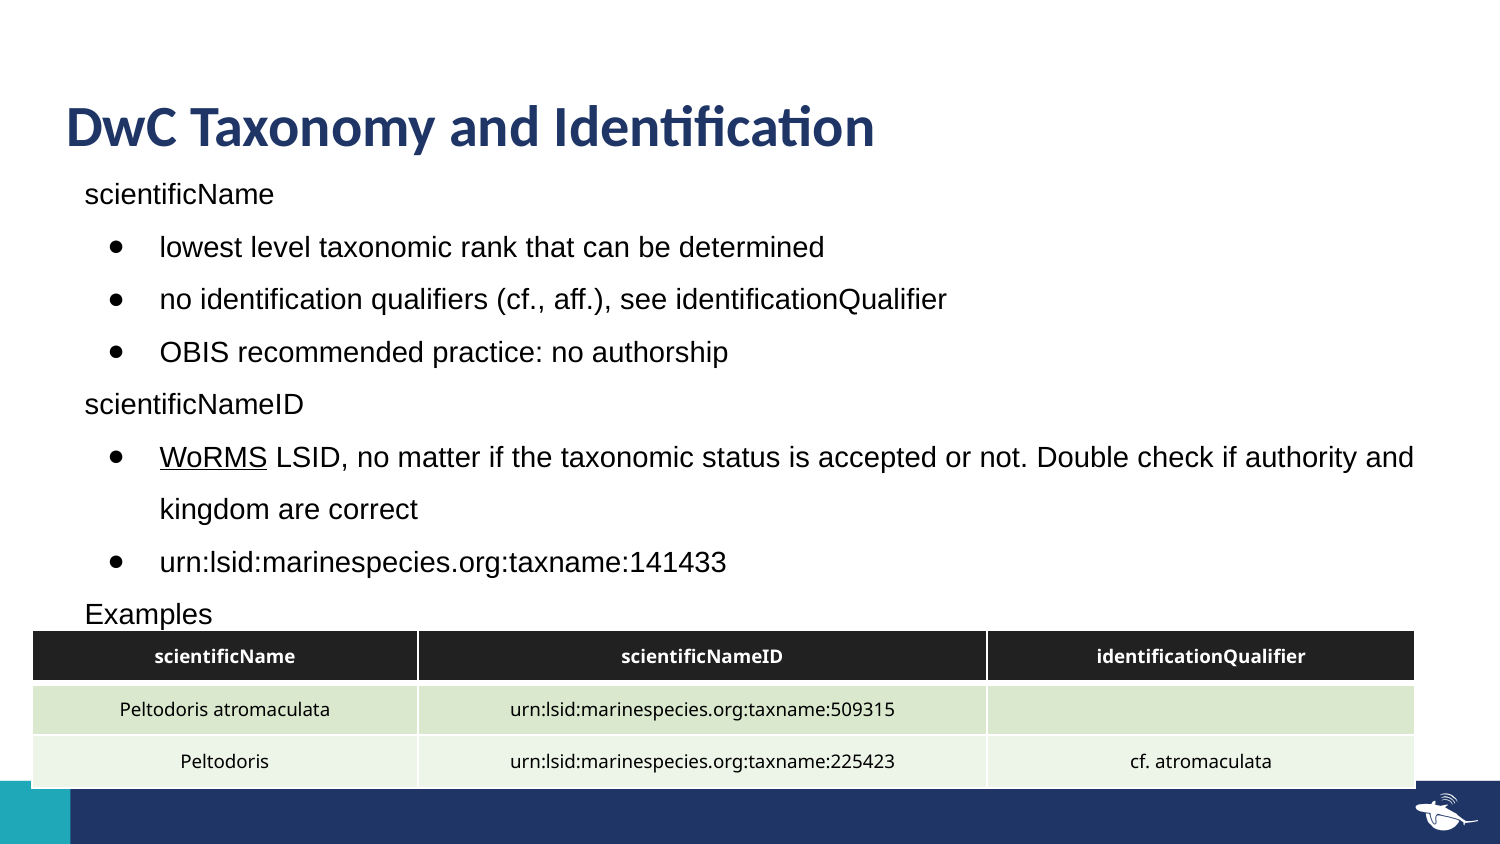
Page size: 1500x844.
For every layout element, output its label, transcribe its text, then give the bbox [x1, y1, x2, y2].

table_header scientificNameID [419, 631, 986, 680]
table_cell Peltodoris atromaculata [33, 686, 417, 734]
table_header identificationQualifier [988, 631, 1414, 680]
title DwC Taxonomy and Identification [51, 72, 1449, 167]
table_cell cf. atromaculata [988, 736, 1414, 787]
table_cell [988, 686, 1414, 734]
table_cell urn:lsid:marinespecies.org:taxname:509315 [419, 686, 986, 734]
table_cell Peltodoris [33, 736, 417, 787]
table_header scientificName [33, 631, 417, 680]
picture [0, 0, 1500, 844]
table_cell urn:lsid:marinespecies.org:taxname:225423 [419, 736, 986, 787]
text_box scientificName lowest level taxonomic rank that can be determined no identification qualifiers (cf., aff.), see identificationQualifier OBIS recommended practice: no authorship scientificNameID WoRMS LSID, no matter if the taxonomic status is accepted or not. Double check if authority and kingdom are correct urn:lsid:marinespecies.org:taxname:141433 Examples [69, 150, 1469, 674]
